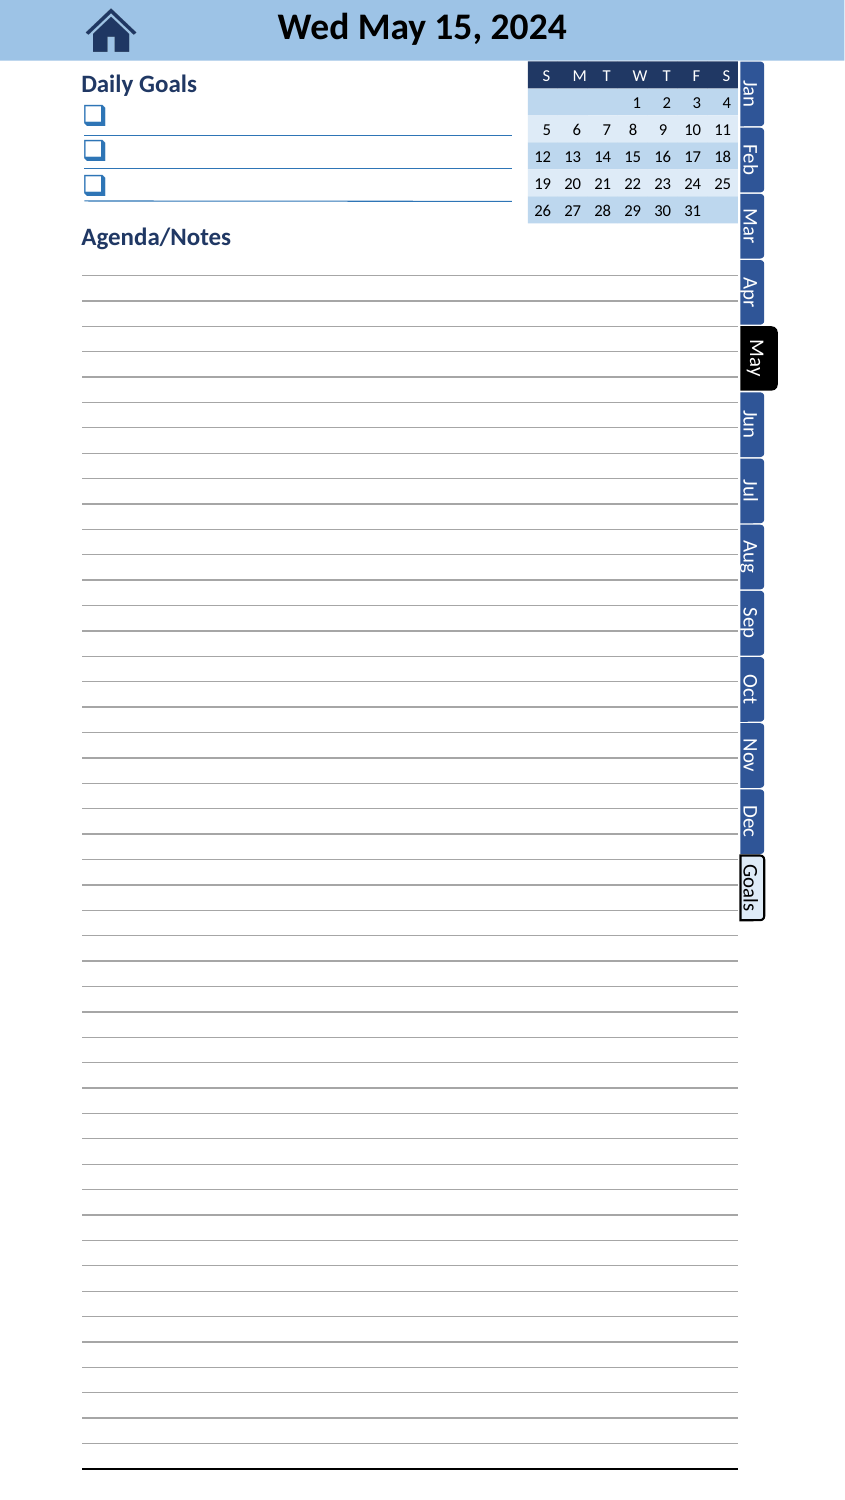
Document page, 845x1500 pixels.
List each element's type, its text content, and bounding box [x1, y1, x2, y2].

picture [82, 1, 140, 59]
list Wed May 15, 2024 [190, 0, 655, 61]
